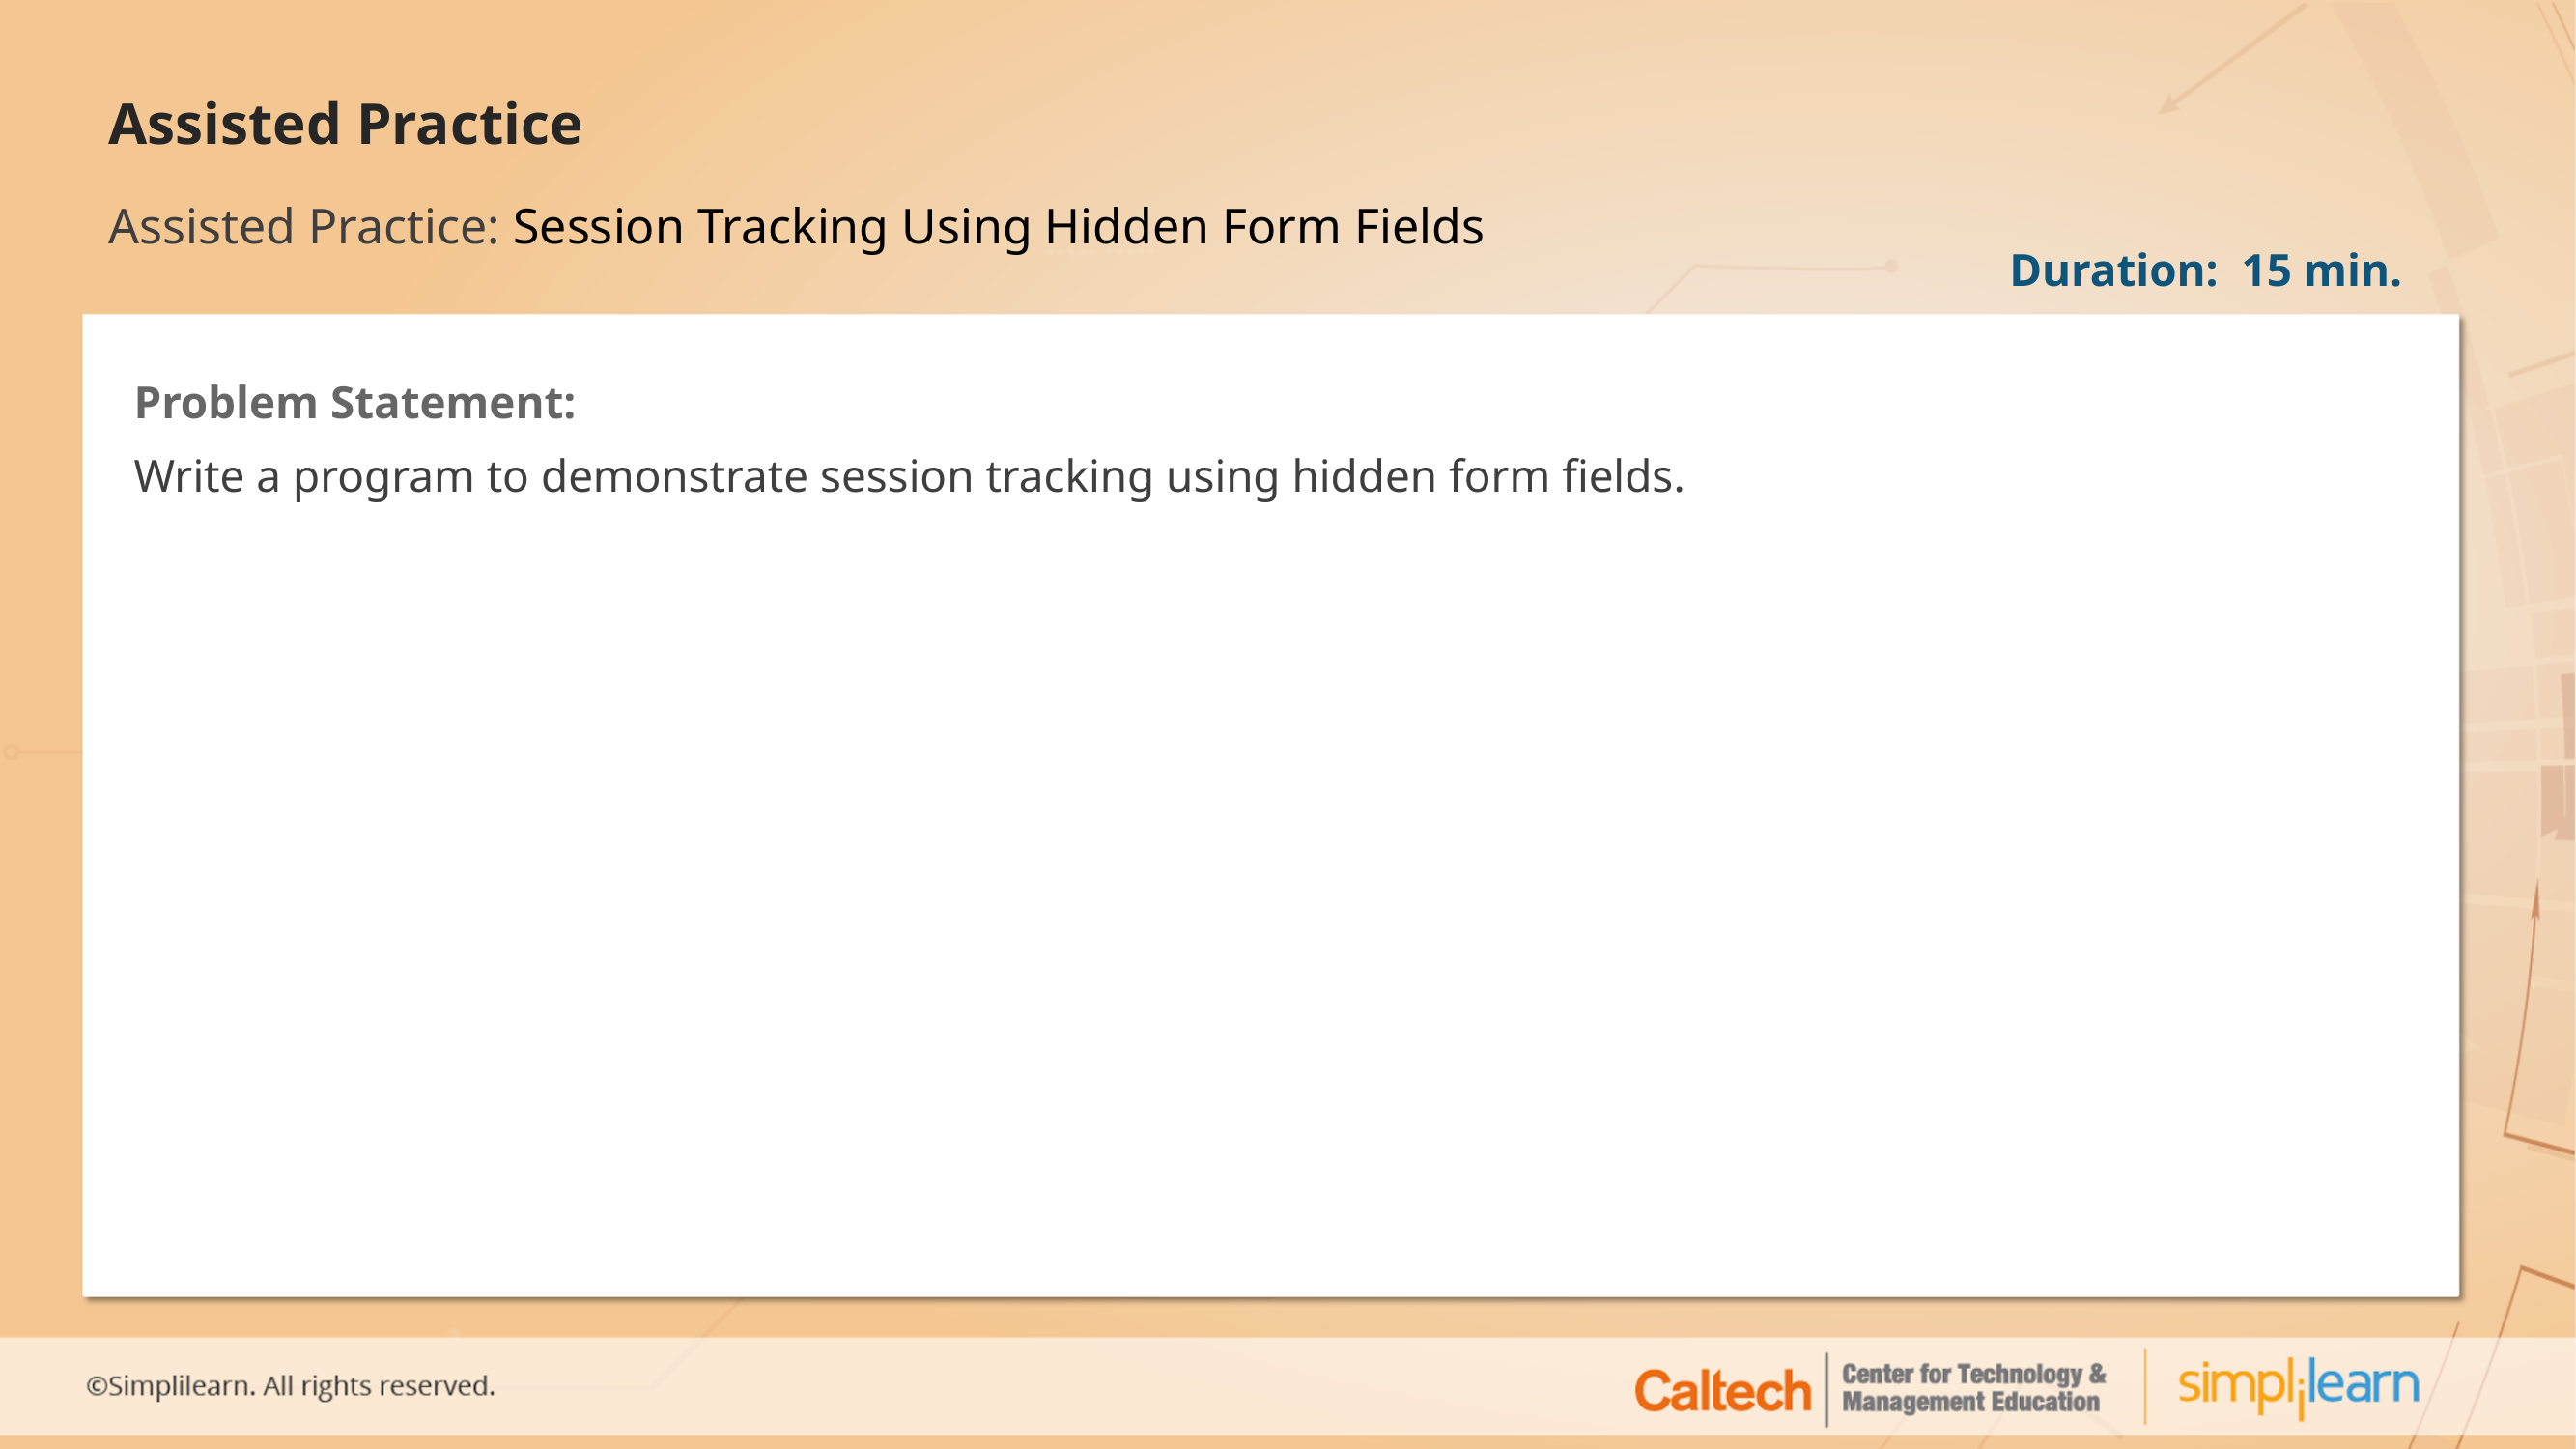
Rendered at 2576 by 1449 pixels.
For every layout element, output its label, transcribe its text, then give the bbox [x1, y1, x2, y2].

picture [0, 0, 2576, 1449]
title Assisted Practice: Session Tracking Using Hidden Form Fields [94, 175, 2463, 281]
list Problem Statement: Write a program to demonstrate session tracking using hidden form fields. [119, 374, 2420, 1180]
text_box Duration: 15 min. [1995, 243, 2548, 300]
